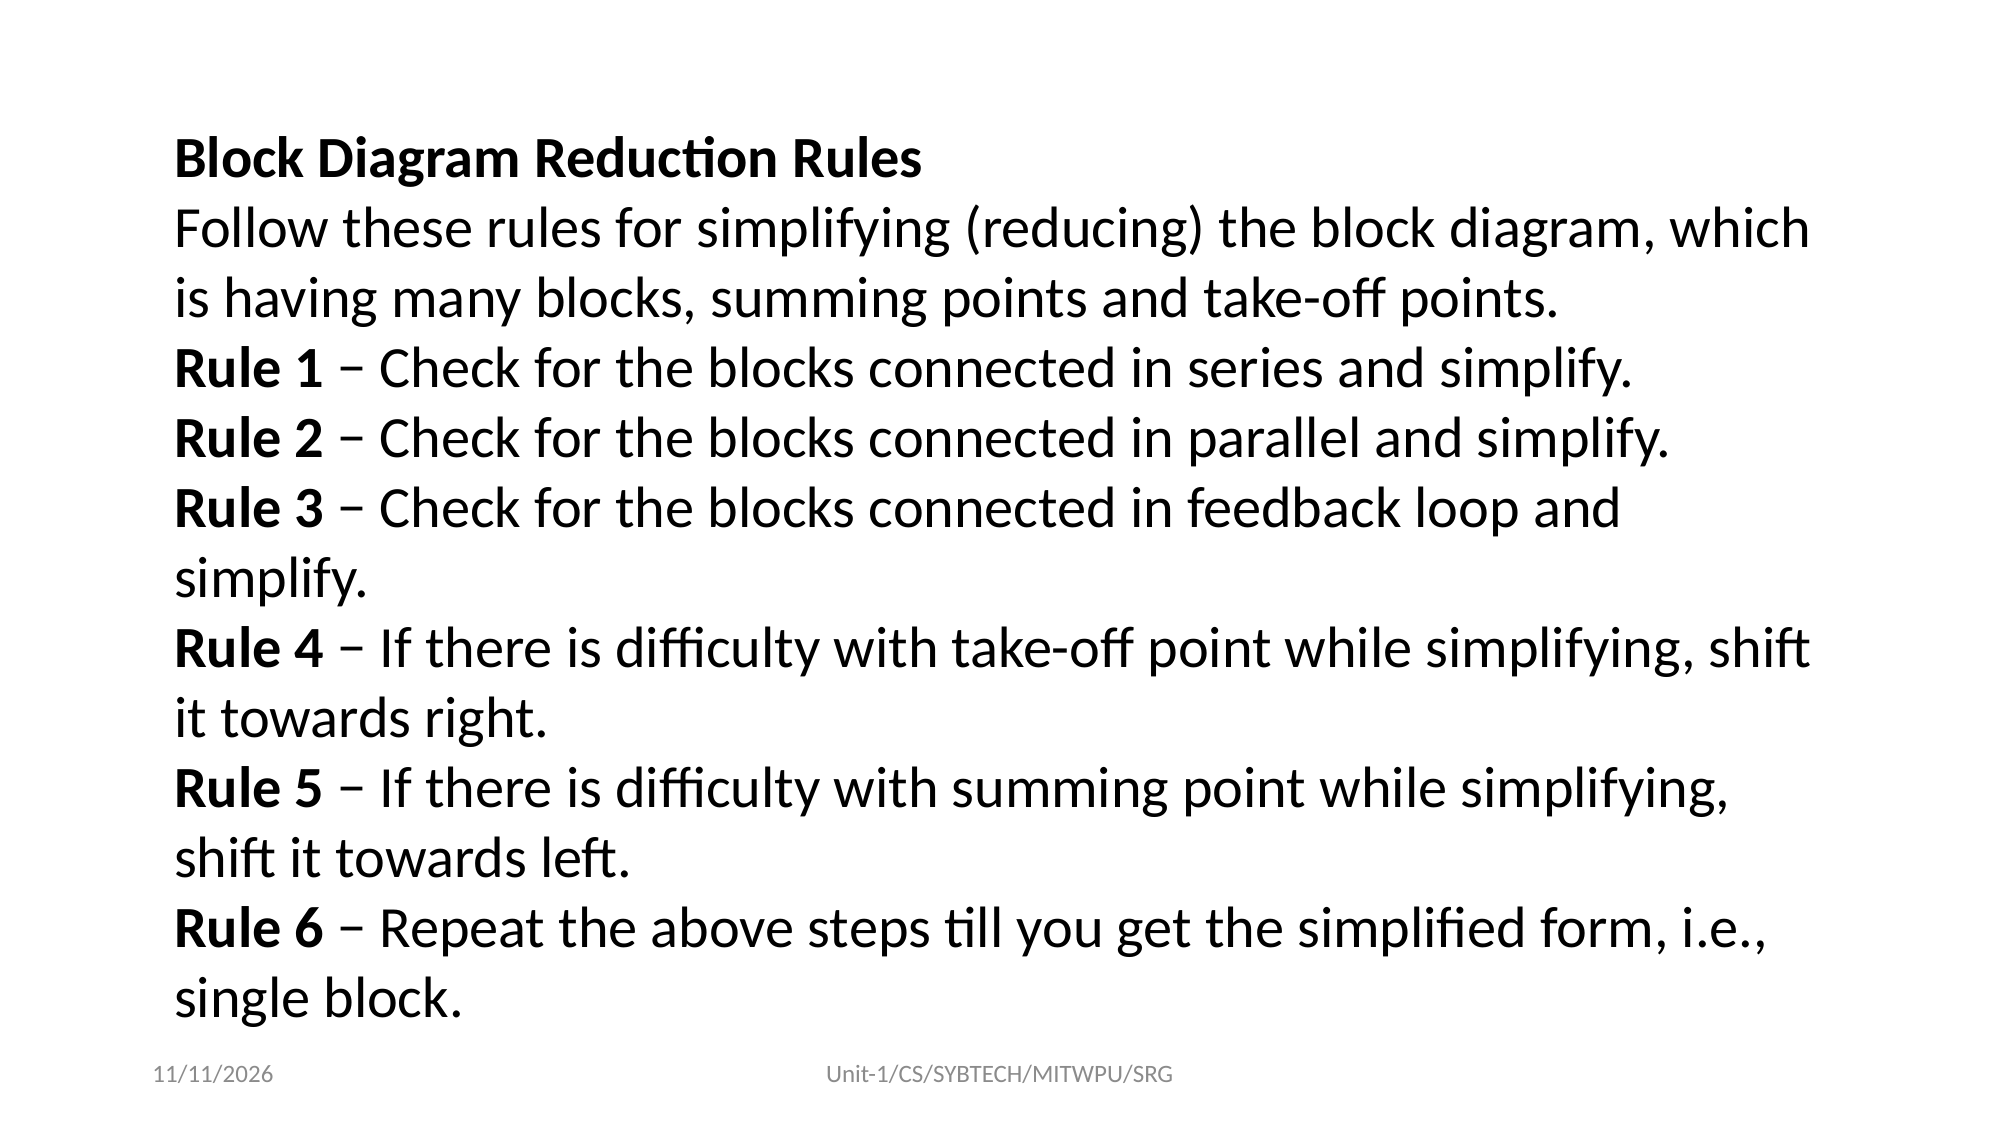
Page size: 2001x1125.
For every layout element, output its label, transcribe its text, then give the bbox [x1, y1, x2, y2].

text_box Block Diagram Reduction Rules Follow these rules for simplifying (reducing) the block diagram, which is having many blocks, summing points and take-off points. Rule 1 − Check for the blocks connected in series and simplify. Rule 2 − Check for the blocks connected in parallel and simplify. Rule 3 − Check for the blocks connected in feedback loop and simplify. Rule 4 − If there is difficulty with take-off point while simplifying, shift it towards right. Rule 5 − If there is difficulty with summing point while simplifying, shift it towards left. Rule 6 − Repeat the above steps till you get the simplified form, i.e., single block. [159, 112, 1835, 1037]
footer Unit-1/CS/SYBTECH/MITWPU/SRG [662, 1042, 1338, 1103]
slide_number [137, 1042, 588, 1103]
